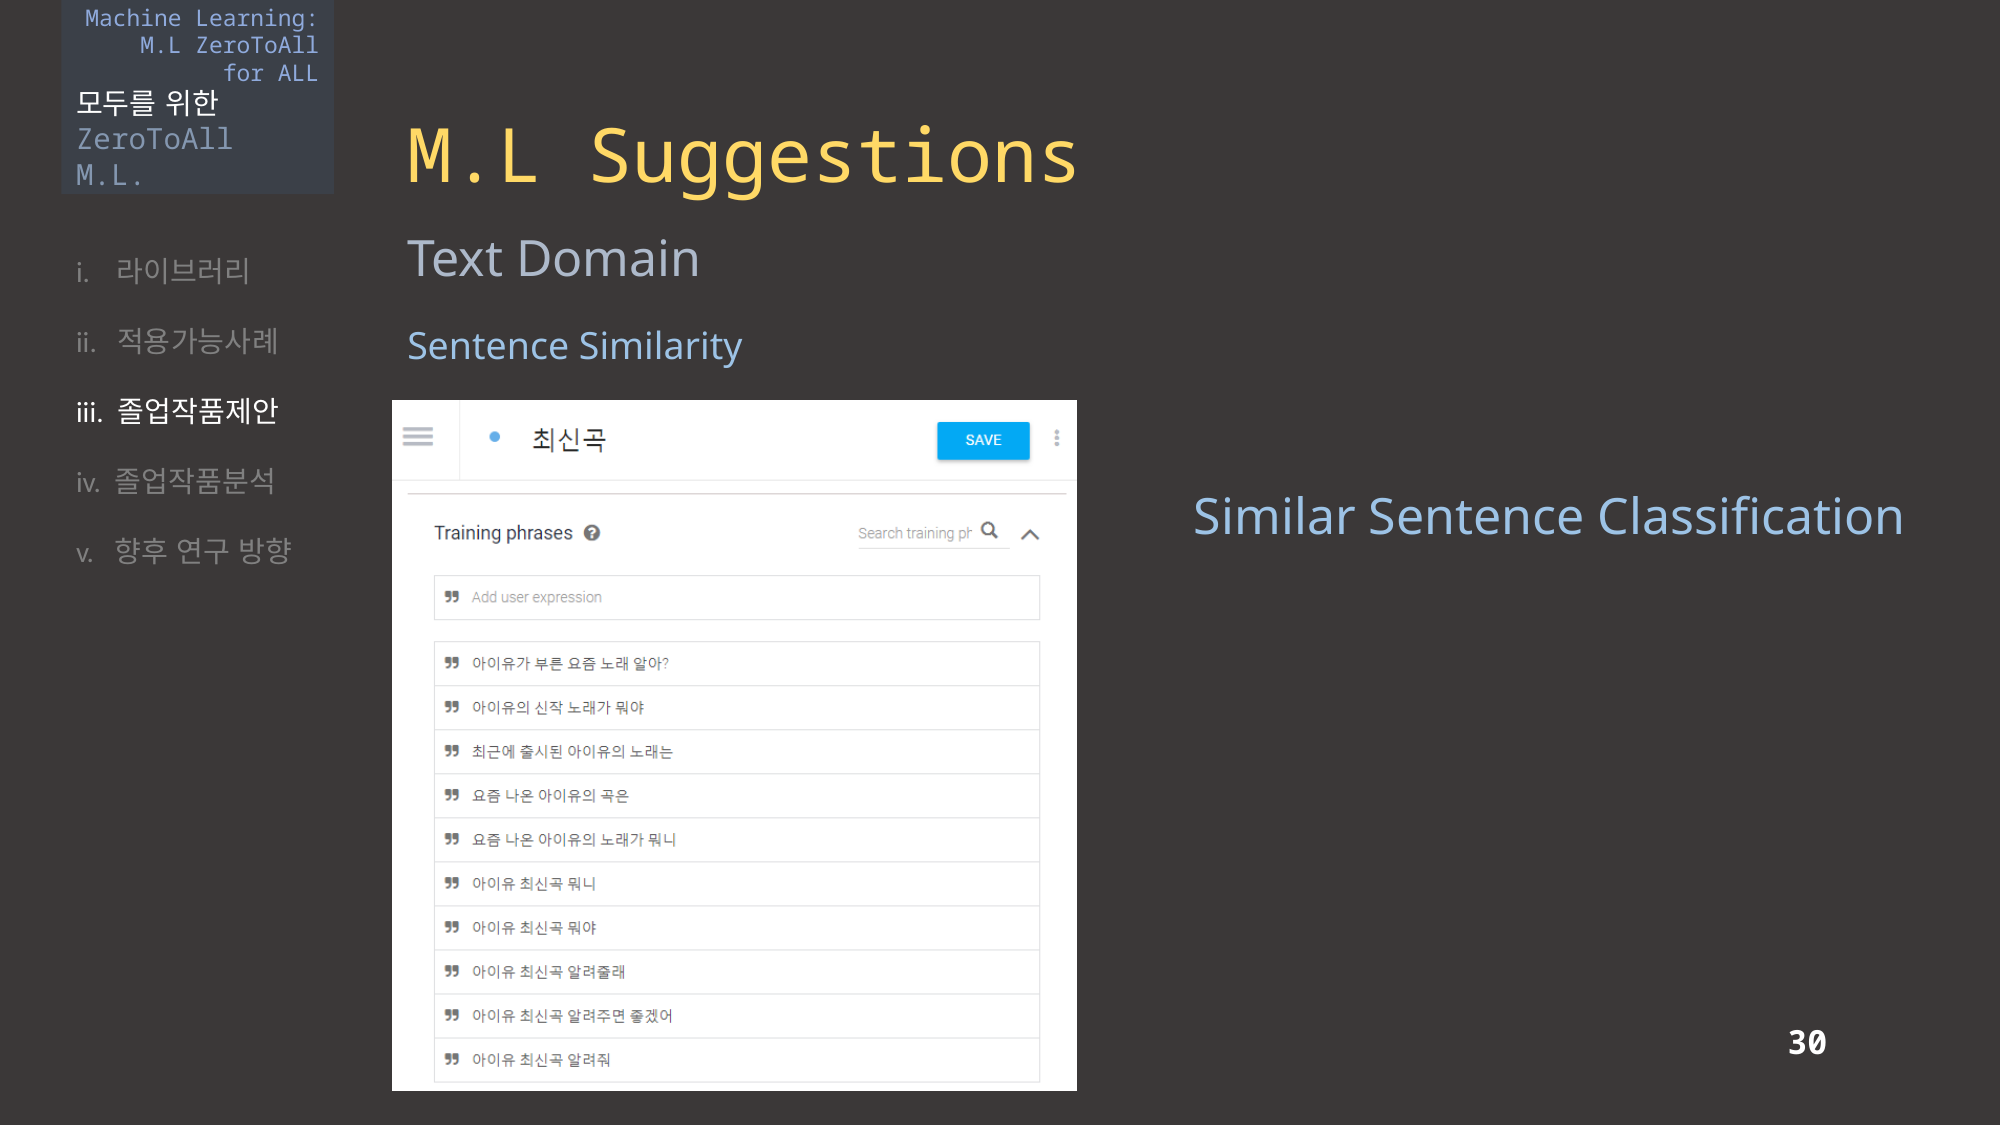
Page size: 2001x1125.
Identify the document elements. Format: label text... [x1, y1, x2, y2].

text_box Text Domain [392, 222, 782, 290]
text_box Machine Learning: M.L ZeroToAll for ALL 모두를 위한 ZeroToAll M.L. [60, 0, 335, 195]
text_box M.L Suggestions [392, 110, 1128, 195]
slide_number 30 [1412, 1013, 1863, 1074]
picture [392, 400, 1077, 1091]
text_box i. 라이브러리 ii. 적용가능사례 iii. 졸업작품제안 iv. 졸업작품분석 v. 향후 연구 방향 [60, 222, 335, 599]
text_box Sentence Similarity [392, 317, 813, 372]
text_box Similar Sentence Classification [1178, 471, 1931, 559]
